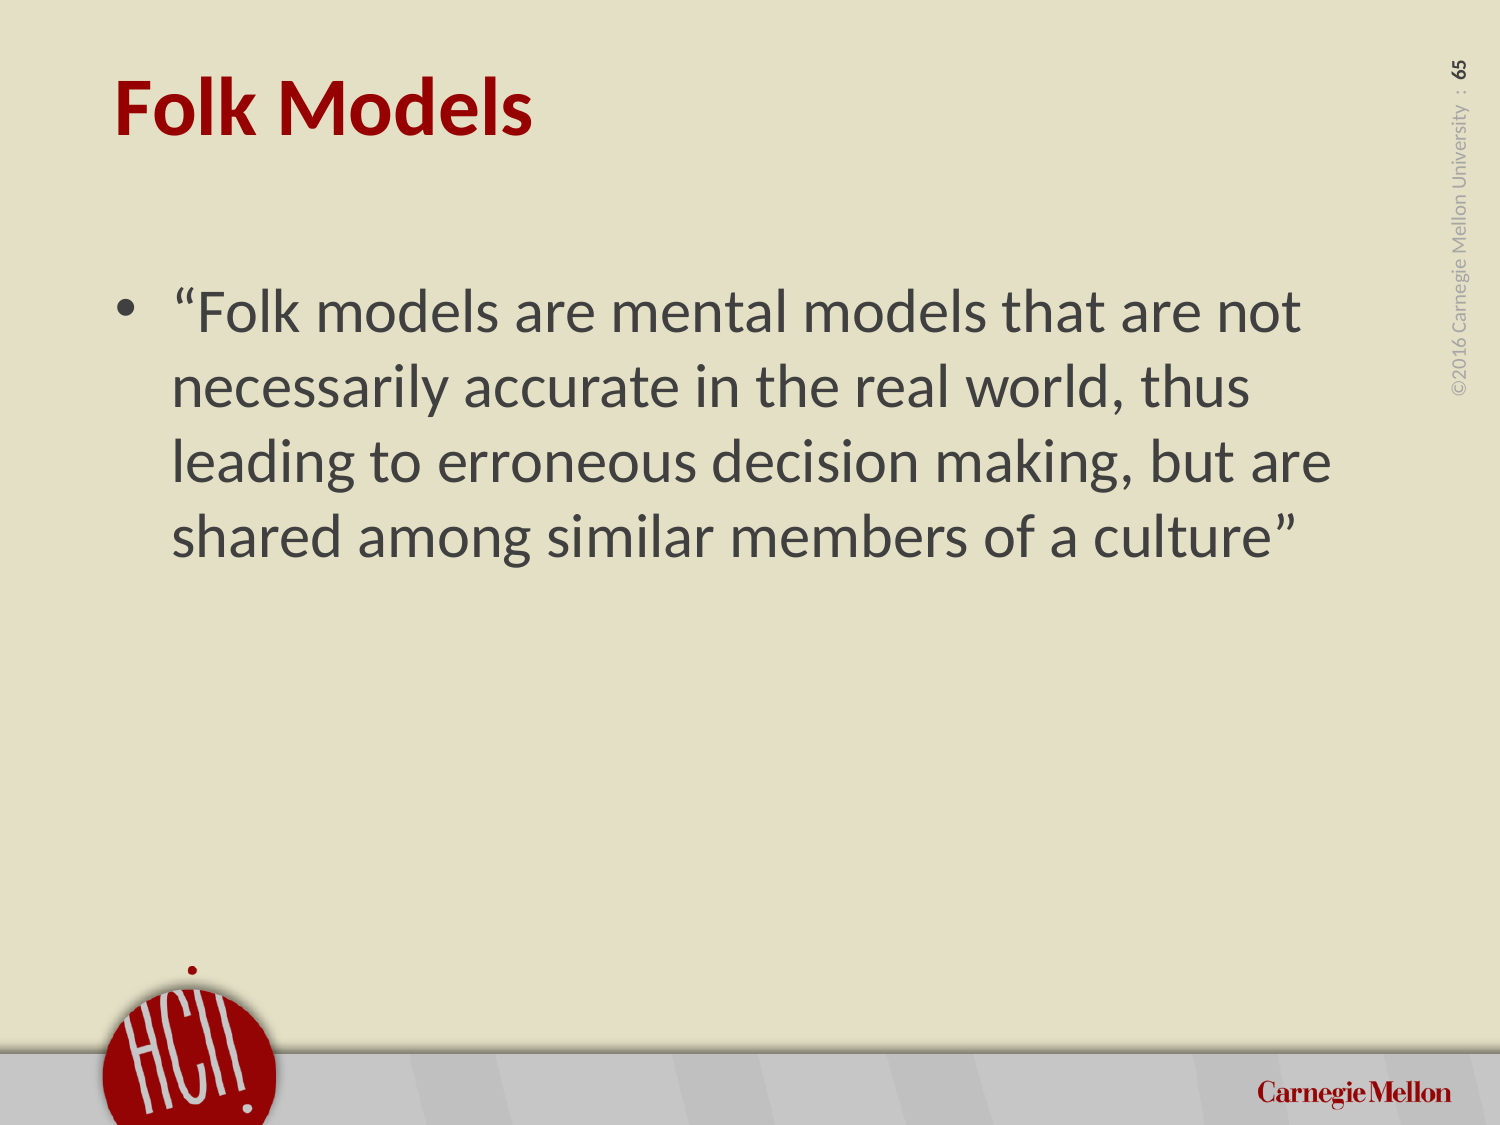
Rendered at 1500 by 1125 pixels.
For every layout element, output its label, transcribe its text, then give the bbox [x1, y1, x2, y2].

list “Folk models are mental models that are not necessarily accurate in the real world, thus leading to erroneous decision making, but are shared among similar members of a culture” [99, 262, 1425, 1005]
picture [0, 0, 1500, 1125]
title Folk Models [99, 45, 1425, 233]
